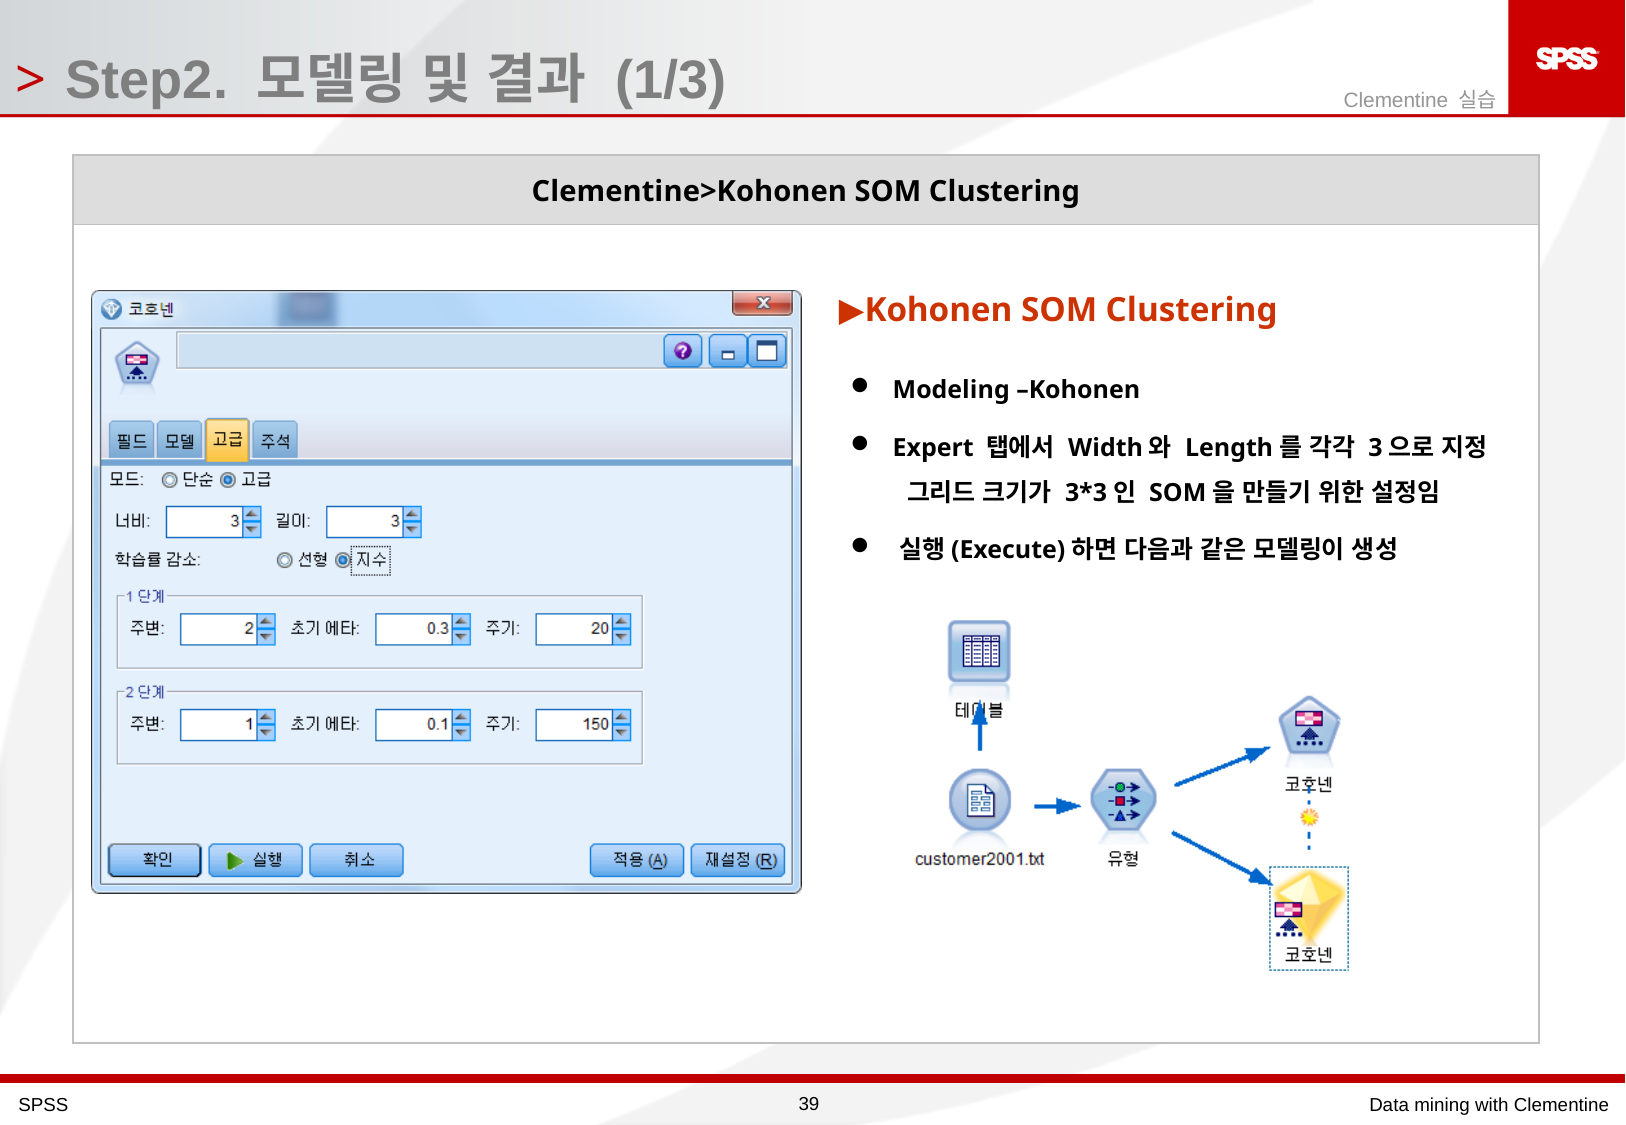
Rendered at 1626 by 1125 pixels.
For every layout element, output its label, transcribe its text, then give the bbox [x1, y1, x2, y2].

picture [1508, 0, 1625, 114]
text_box Modeling –Kohonen Expert 탭에서 Width와 Length를 각각 3으로 지정 그리드 크기가 3*3인 SOM을 만들기 위한 설정임 실행(Execute)하면 다음과 같은 모델링이 생성 [835, 351, 1563, 571]
title Step2. 모델링 및 결과 (1/3) [0, 40, 1372, 118]
picture [871, 597, 1416, 1016]
picture [91, 290, 802, 894]
text_box ▶Kohonen SOM Clustering [824, 280, 1481, 336]
table_header Clementine>Kohonen SOM Clustering [74, 156, 1538, 224]
text_box Clementine 실습 [1246, 82, 1512, 118]
table_cell [74, 225, 1538, 1042]
